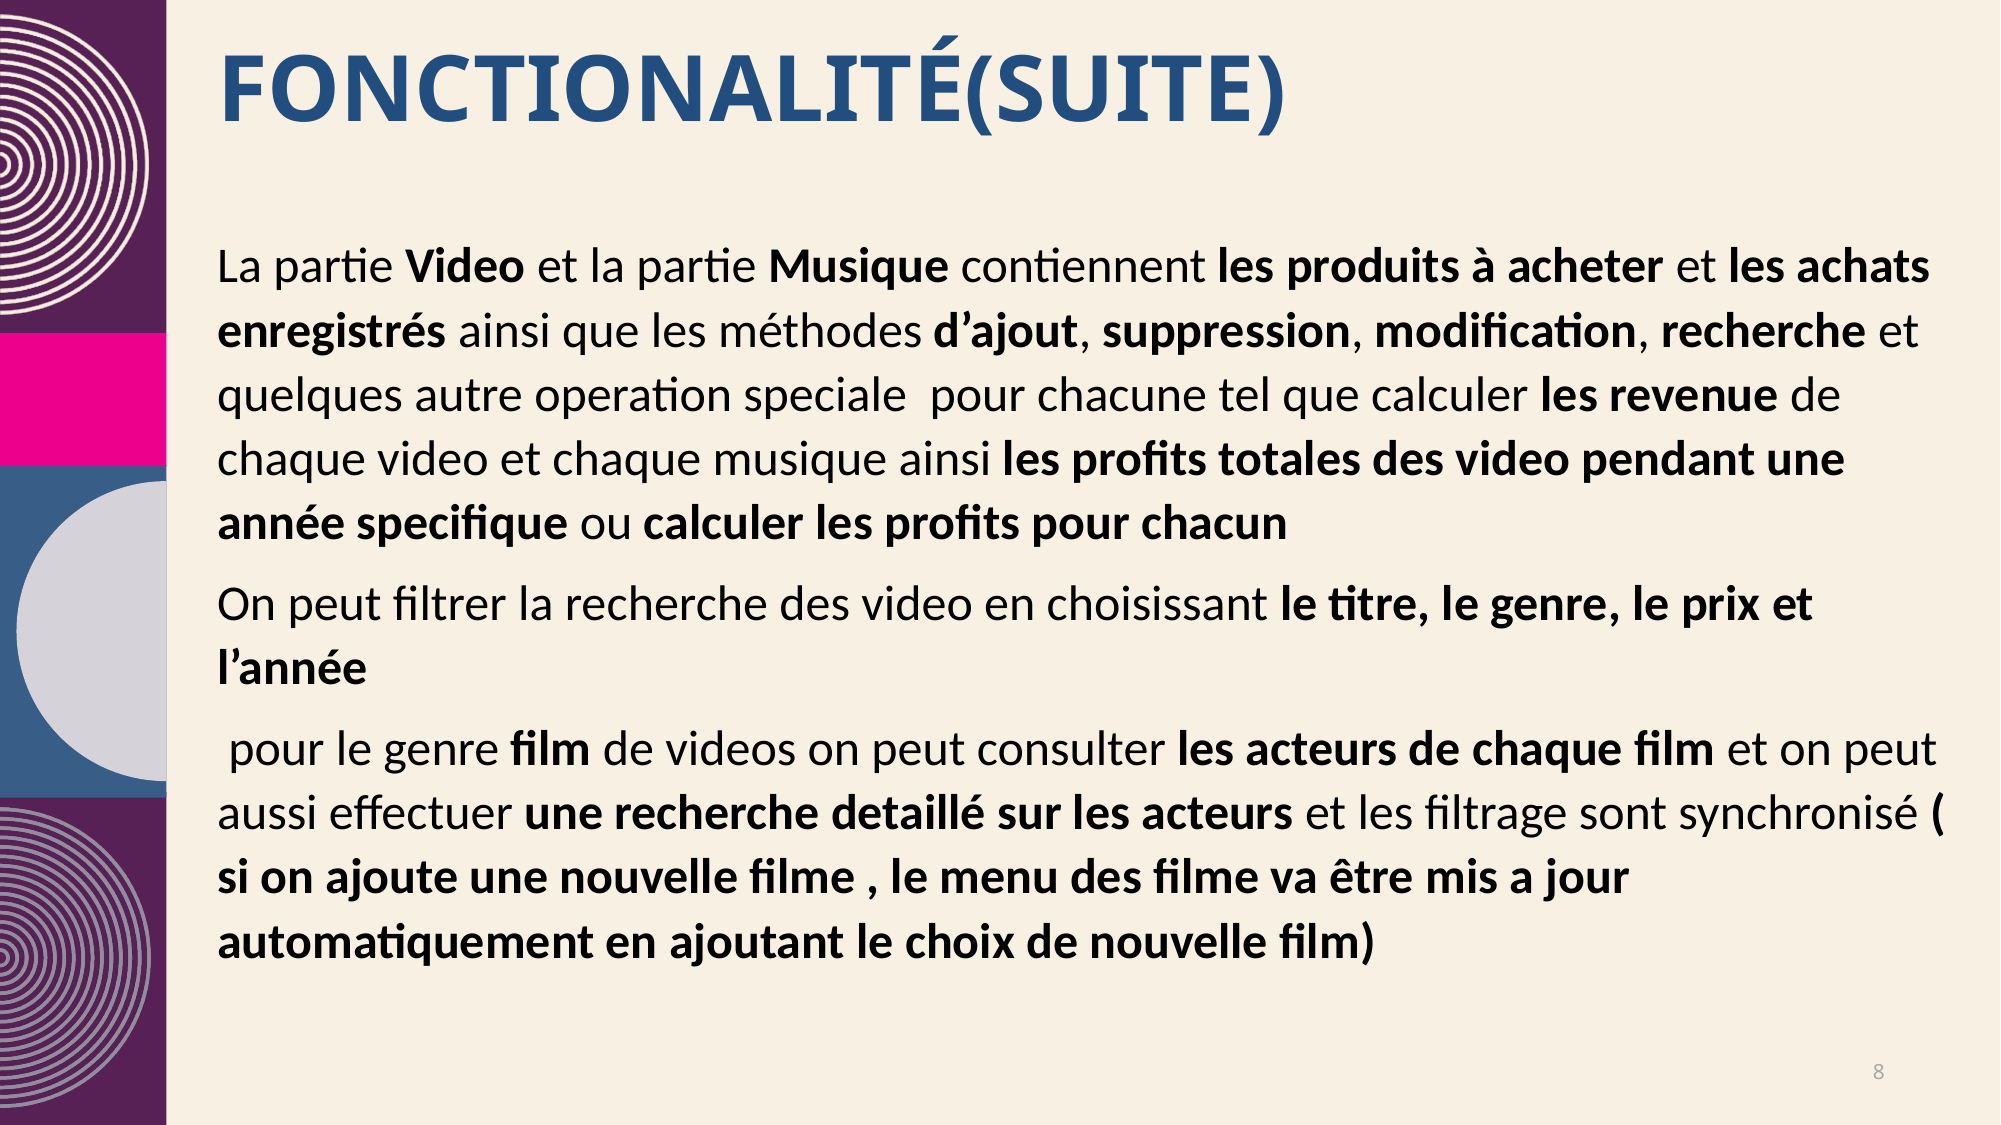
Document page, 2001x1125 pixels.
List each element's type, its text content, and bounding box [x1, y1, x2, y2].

slide_number 8 [1824, 1042, 1900, 1103]
text_box La partie Video et la partie Musique contiennent les produits à acheter et les achats enregistrés ainsi que les méthodes d’ajout, suppression, modification, recherche et quelques autre operation speciale pour chacune tel que calculer les revenue de chaque video et chaque musique ainsi les profits totales des video pendant une année specifique ou calculer les profits pour chacun On peut filtrer la recherche des video en choisissant le titre, le genre, le prix et l’année pour le genre film de videos on peut consulter les acteurs de chaque film et on peut aussi effectuer une recherche detaillé sur les acteurs et les filtrage sont synchronisé ( si on ajoute une nouvelle filme , le menu des filme va être mis a jour automatiquement en ajoutant le choix de nouvelle film) [202, 221, 1972, 976]
title Fonctionalité(suite) [202, 35, 1798, 221]
picture [1, 808, 151, 1108]
picture [0, 15, 149, 314]
